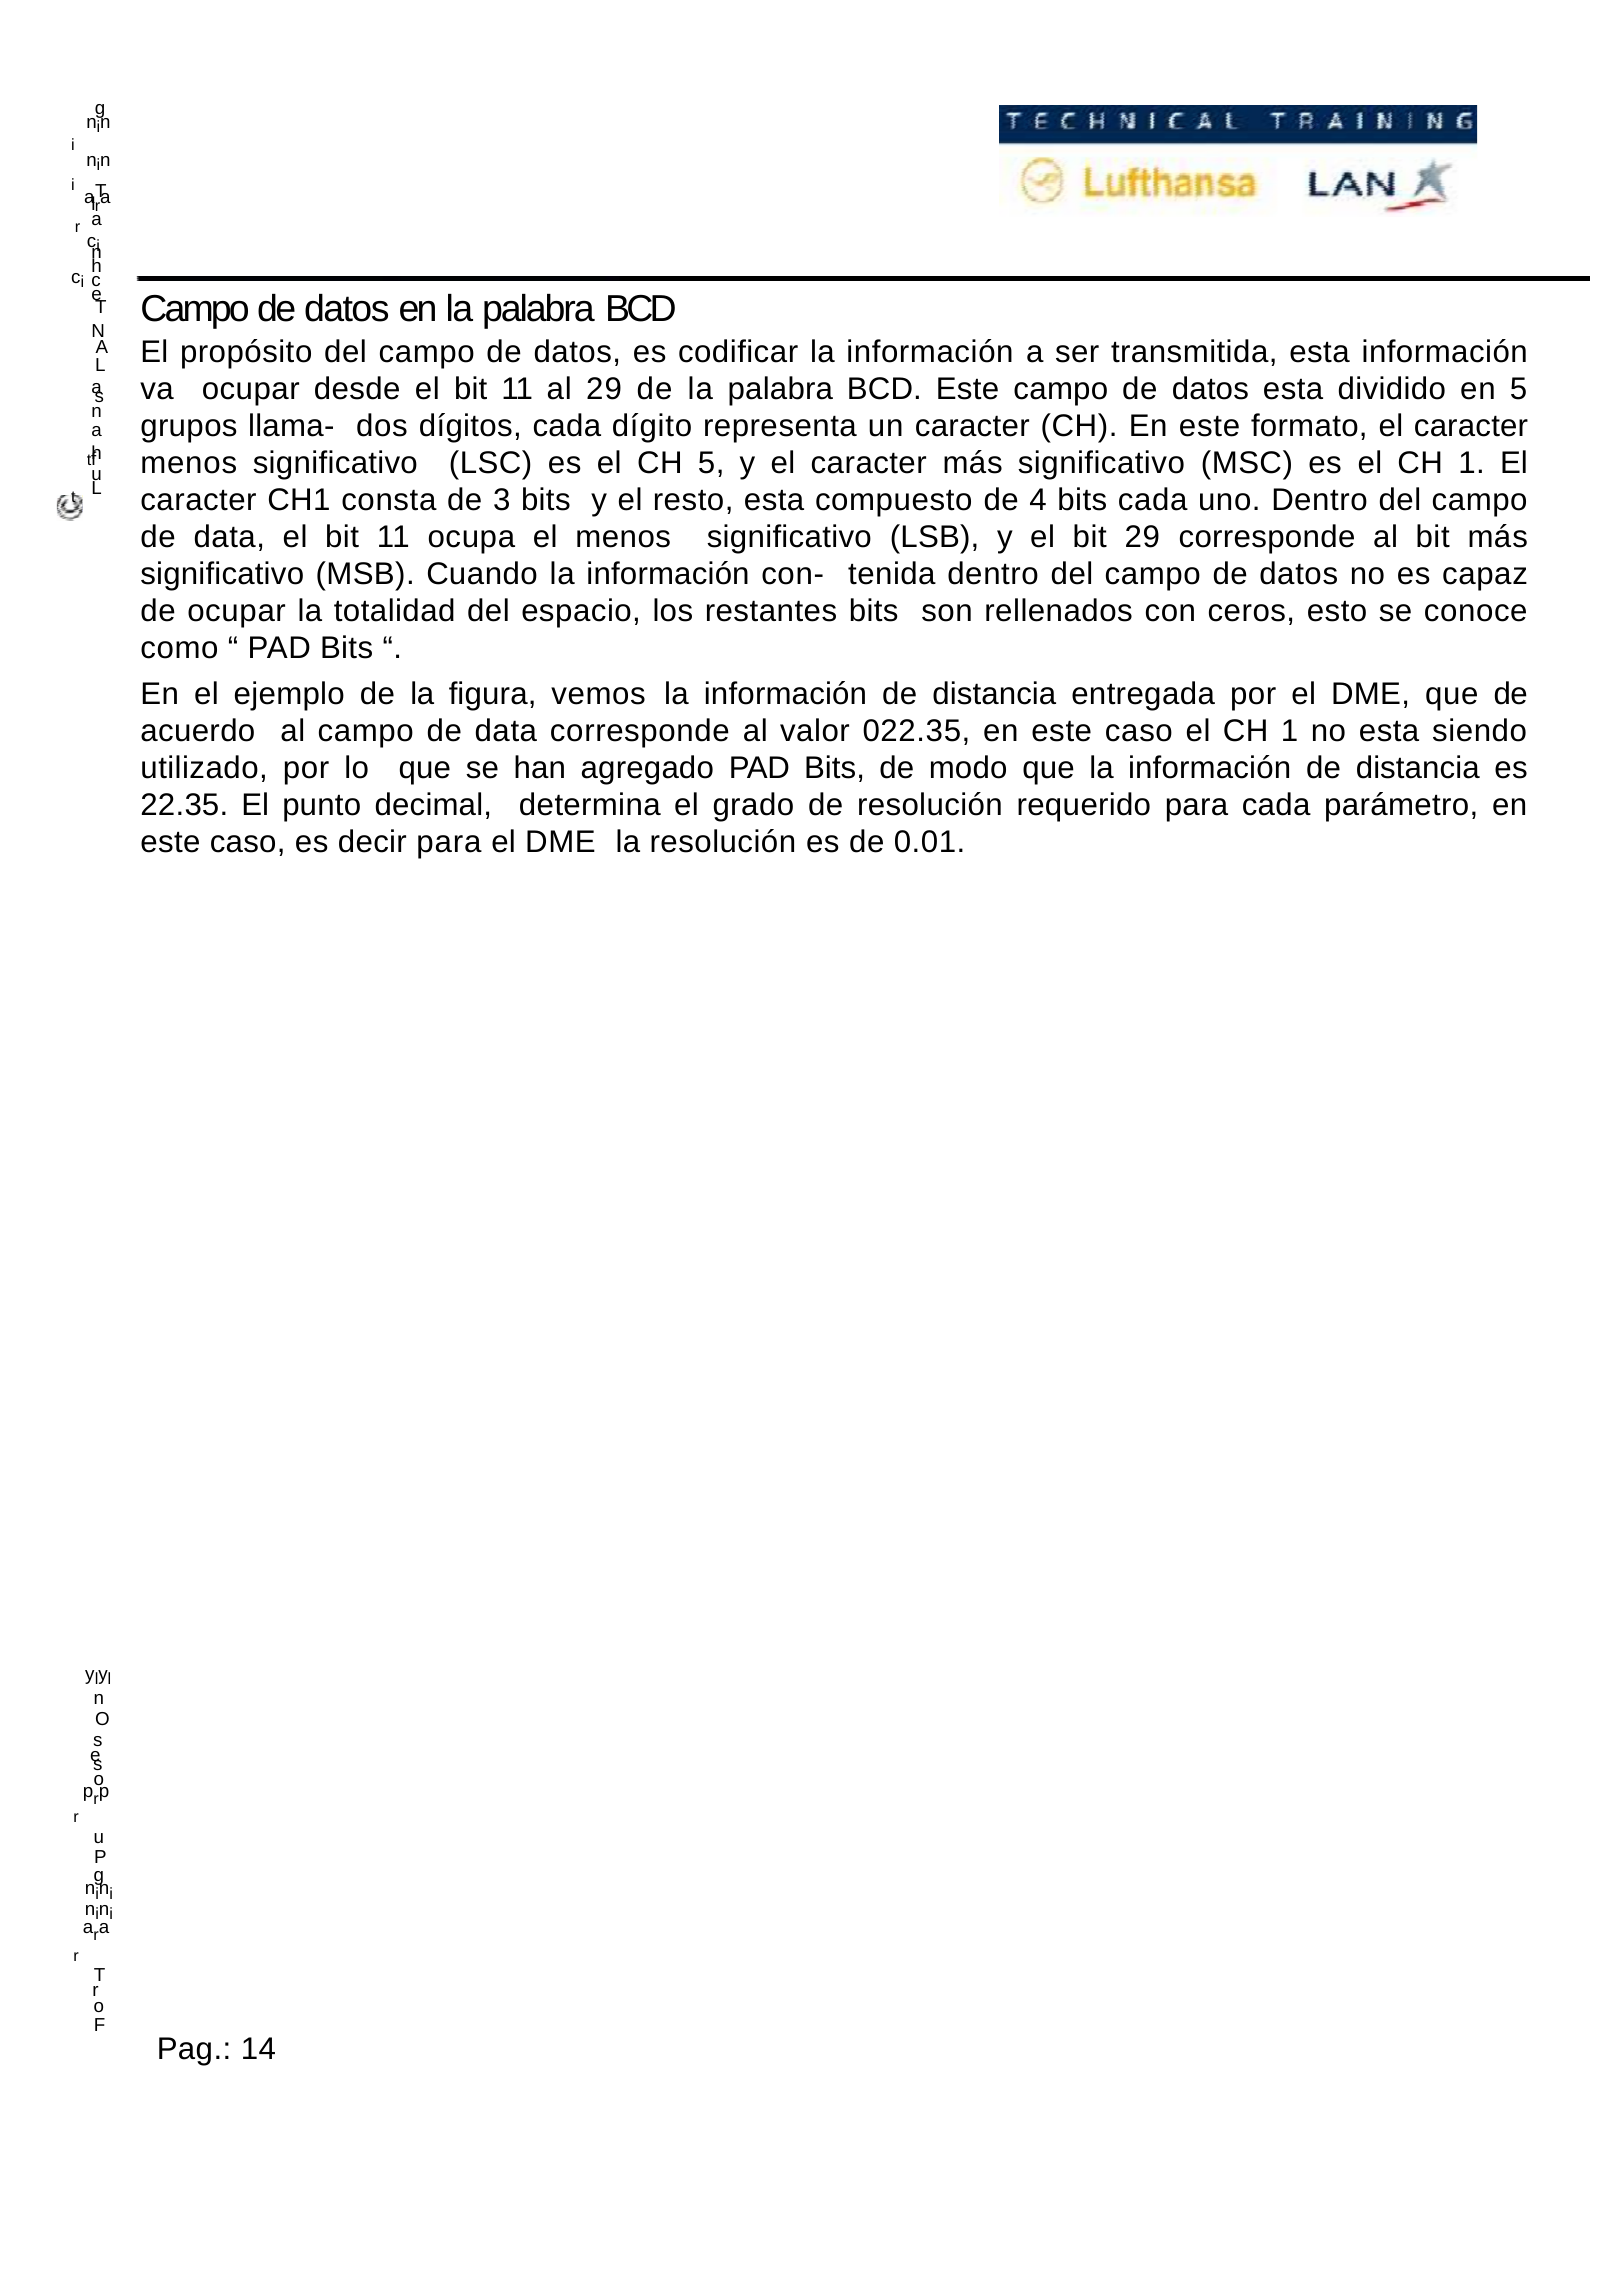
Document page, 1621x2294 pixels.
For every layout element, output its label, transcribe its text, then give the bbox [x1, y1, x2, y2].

text_box cici [64, 236, 103, 291]
text_box Campo de datos en la palabra BCD El propósito del campo de datos, es codificar la información a ser transmitida, esta información va ocupar desde el bit 11 al 29 de la palabra BCD. Este campo de datos esta dividido en 5 grupos llama- dos dígitos, cada dígito representa un caracter (CH). En este formato, el caracter menos significativo (LSC) es el CH 5, y el caracter más significativo (MSC) es el CH 1. El caracter CH1 consta de 3 bits y el resto, esta compuesto de 4 bits cada uno. Dentro del campo de data, el bit 11 ocupa el menos significativo (LSB), y el bit 29 corresponde al bit más significativo (MSB). Cuando la información con- tenida dentro del campo de datos no es capaz de ocupar la totalidad del espacio, los restantes bits son rellenados con ceros, esto se conoce como “ PAD Bits “. En el ejemplo de la figura, vemos la información de distancia entregada por el DME, que de acuerdo al campo de data corresponde al valor 022.35, en este caso el CH 1 no esta siendo utilizado, por lo que se han agregado PAD Bits, de modo que la información de distancia es 22.35. El punto decimal, determina el grado de resolución requerido para cada parámetro, en este caso, es decir para el DME la resolución es de 0.01. [138, 276, 1530, 860]
text_box a [72, 376, 108, 398]
text_box s o prpr u P g nini nini arar T r o F [63, 1753, 113, 2073]
text_box g nini nini arar [64, 97, 112, 236]
text_box L [104, 484, 108, 499]
text_box T [68, 292, 109, 318]
text_box [999, 105, 1478, 217]
text_box ylyl n O s [59, 1663, 116, 1751]
text_box [56, 495, 83, 521]
text_box [1530, 276, 1590, 281]
text_box tht [64, 429, 104, 507]
text_box e [72, 279, 108, 305]
text_box u [104, 458, 108, 484]
text_box N A L [68, 318, 112, 376]
text_box s n a [72, 398, 108, 440]
text_box Pag.: 14 [154, 2026, 277, 2066]
text_box h [103, 262, 108, 277]
text_box n [103, 236, 108, 262]
text_box e [71, 1751, 106, 1766]
